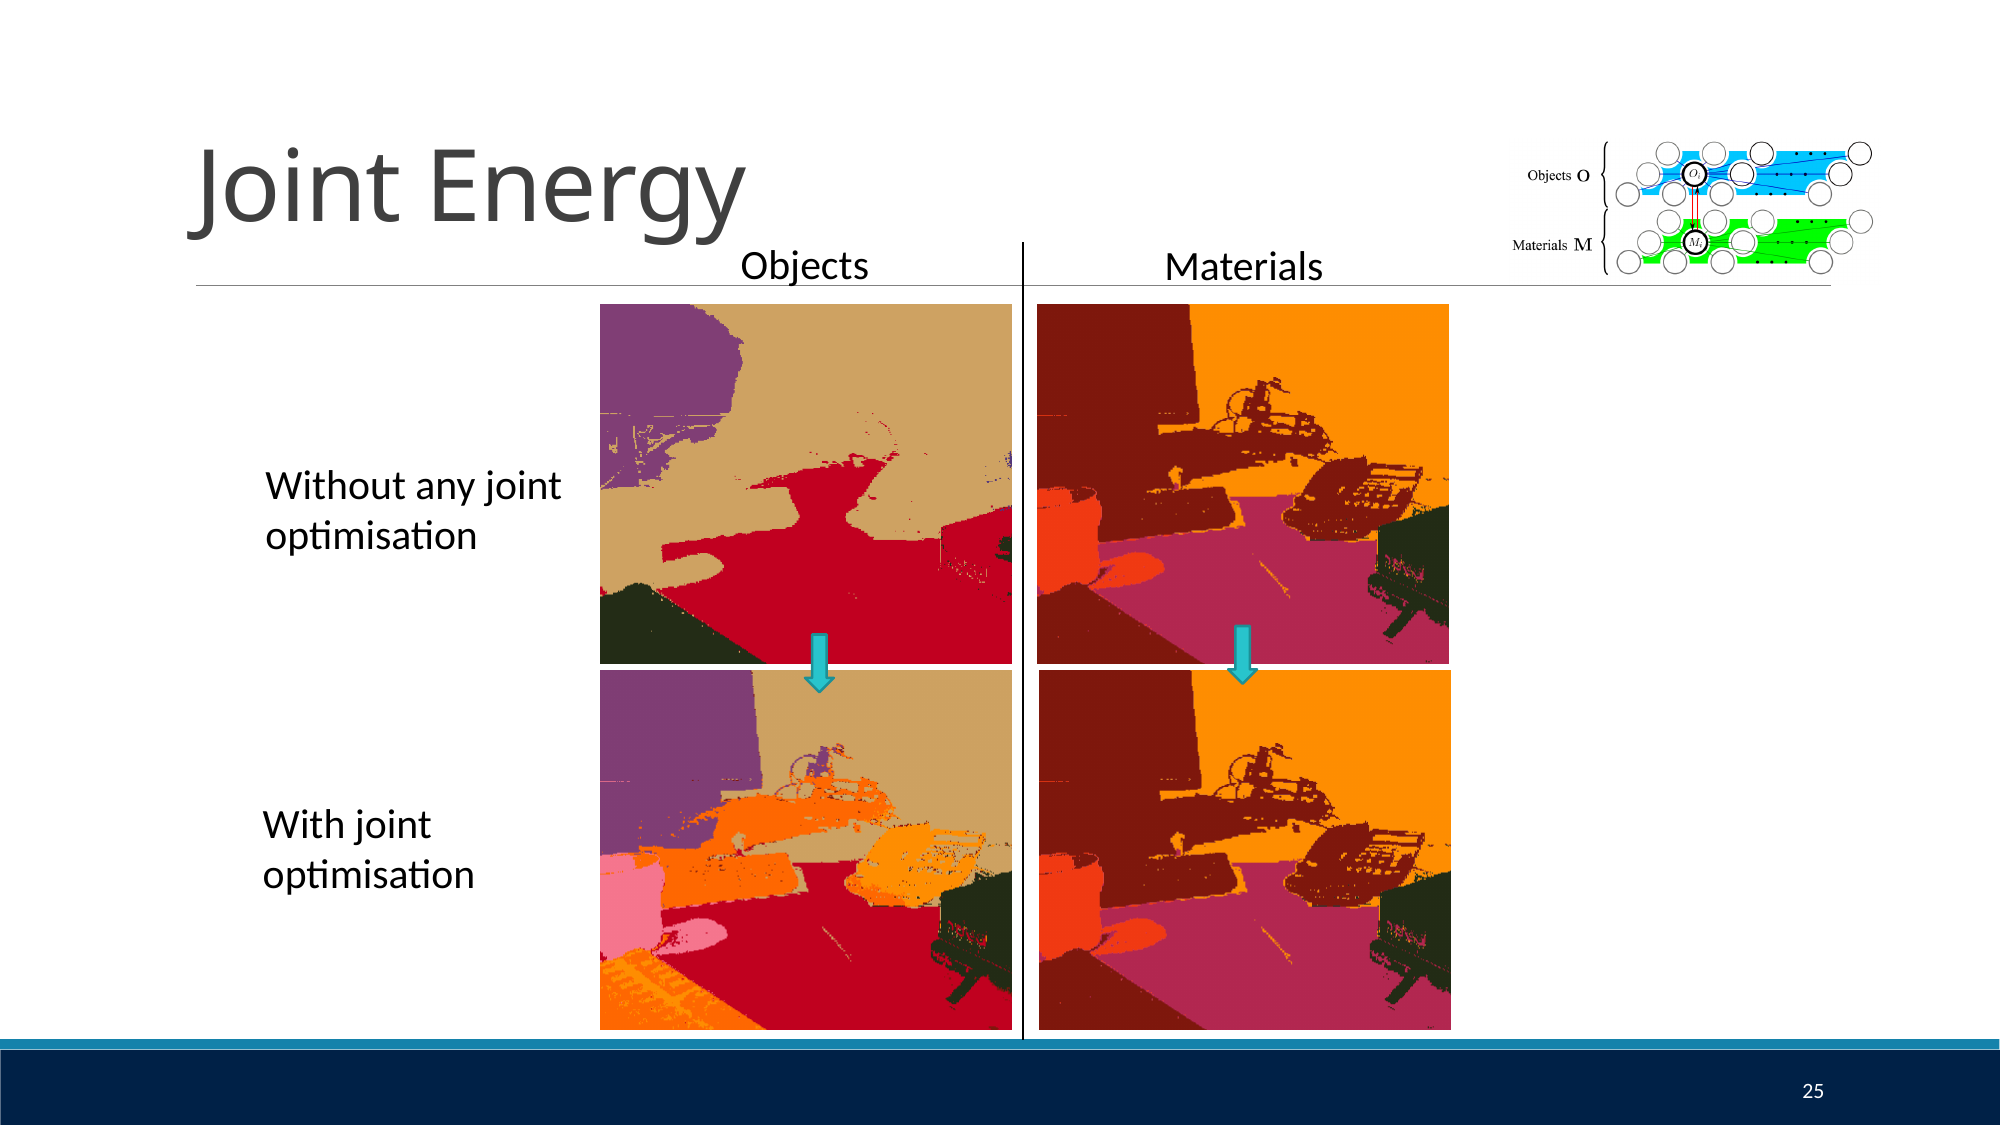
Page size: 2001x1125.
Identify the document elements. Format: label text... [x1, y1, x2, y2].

picture [1036, 304, 1449, 664]
picture [600, 304, 1013, 664]
text_box Without any joint optimisation [250, 450, 597, 566]
text_box Materials [1037, 231, 1451, 297]
slide_number 25 [1624, 1059, 1840, 1120]
text_box Objects [598, 230, 1012, 296]
text_box With joint optimisation [247, 789, 597, 904]
picture [1509, 137, 1882, 286]
picture [600, 670, 1013, 1031]
picture [1039, 670, 1452, 1031]
title Joint Energy [180, 11, 1830, 250]
